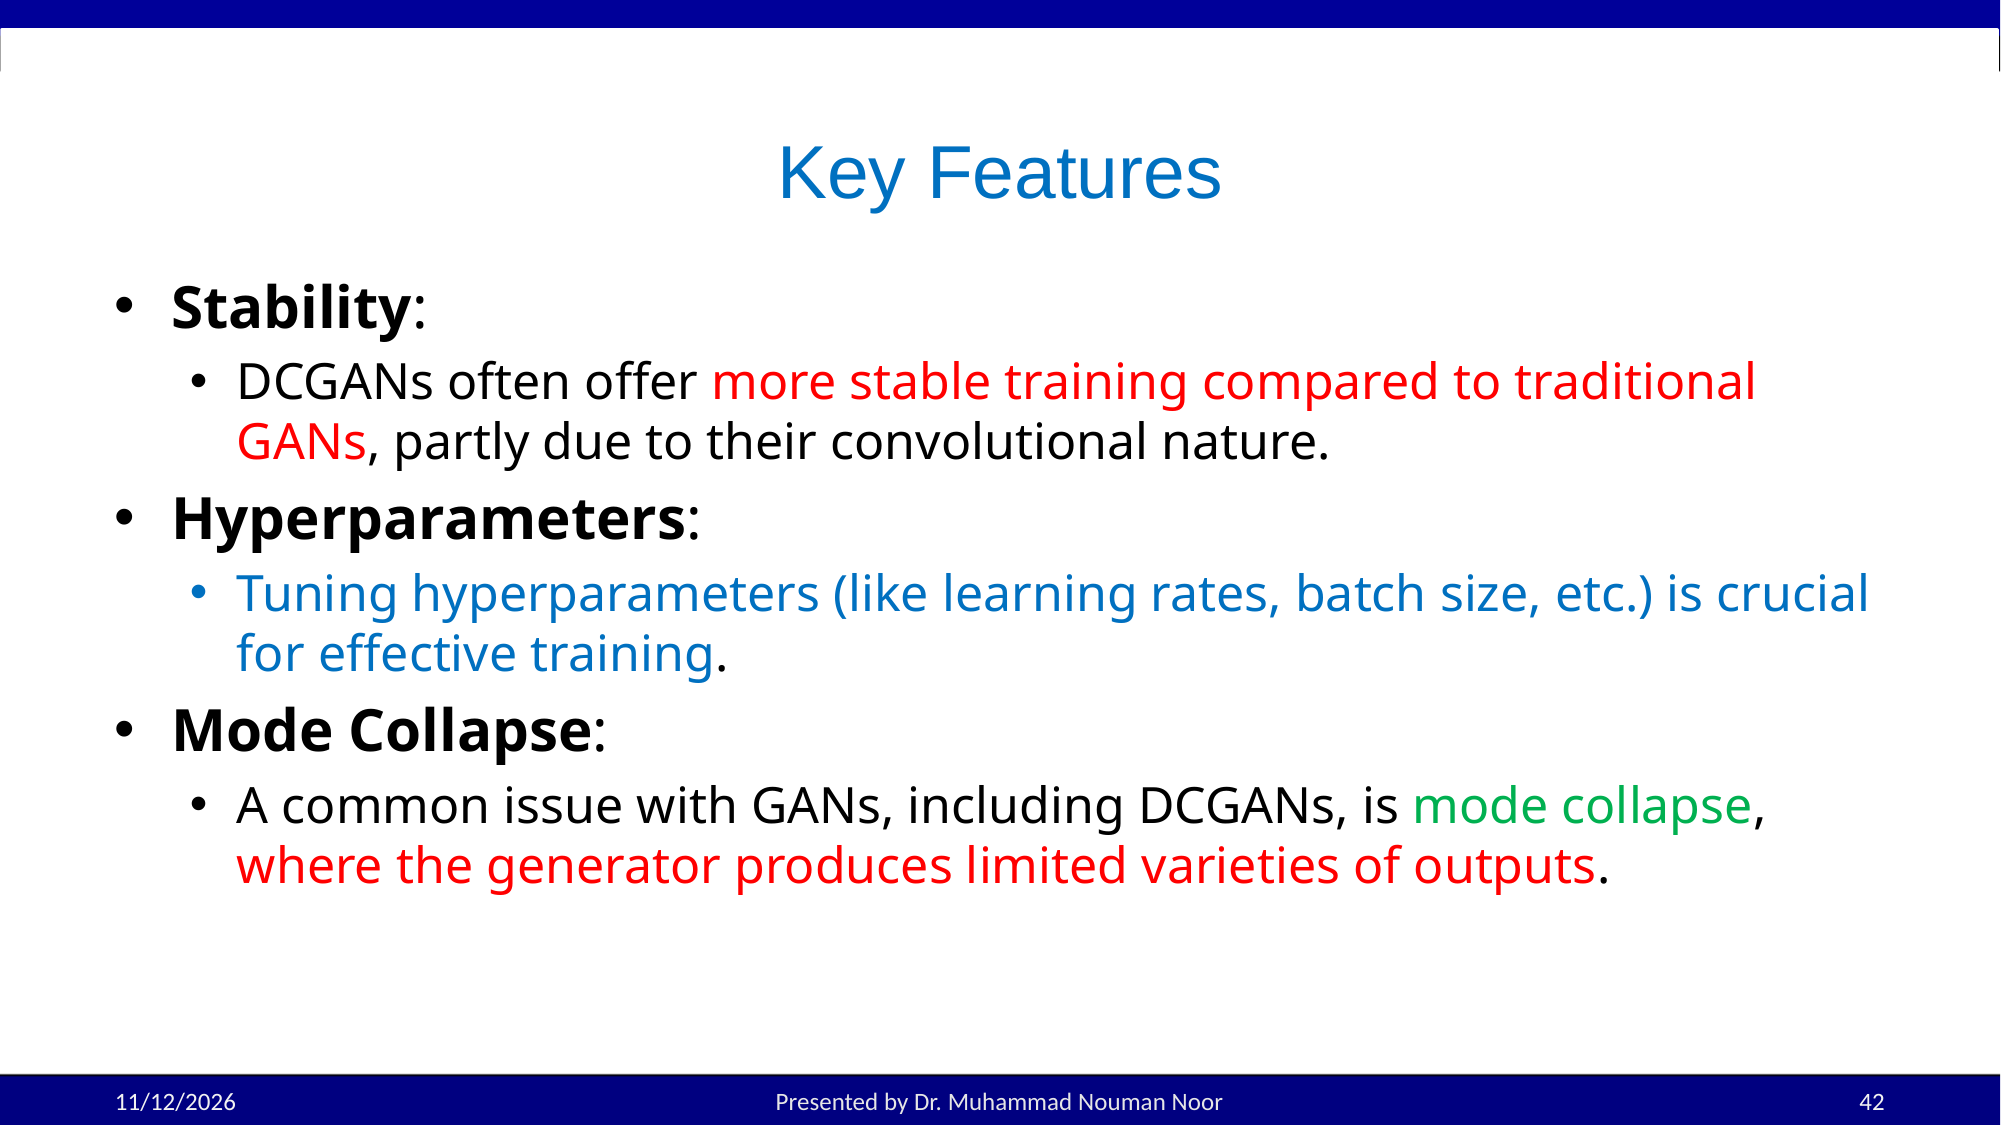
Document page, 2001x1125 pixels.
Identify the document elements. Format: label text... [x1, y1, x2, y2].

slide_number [99, 1062, 567, 1125]
title Key Features [99, 99, 1900, 238]
list Stability: DCGANs often offer more stable training compared to traditional GANs, partly due to their convolutional nature. Hyperparameters: Tuning hyperparameters (like learning rates, batch size, etc.) is crucial for effective training. Mode Collapse: A common issue with GANs, including DCGANs, is mode collapse, where the generator produces limited varieties of outputs. [99, 262, 1900, 1005]
slide_number 42 [1433, 1062, 1900, 1125]
picture [0, 0, 2001, 1125]
footer Presented by Dr. Muhammad Nouman Noor [683, 1062, 1317, 1125]
